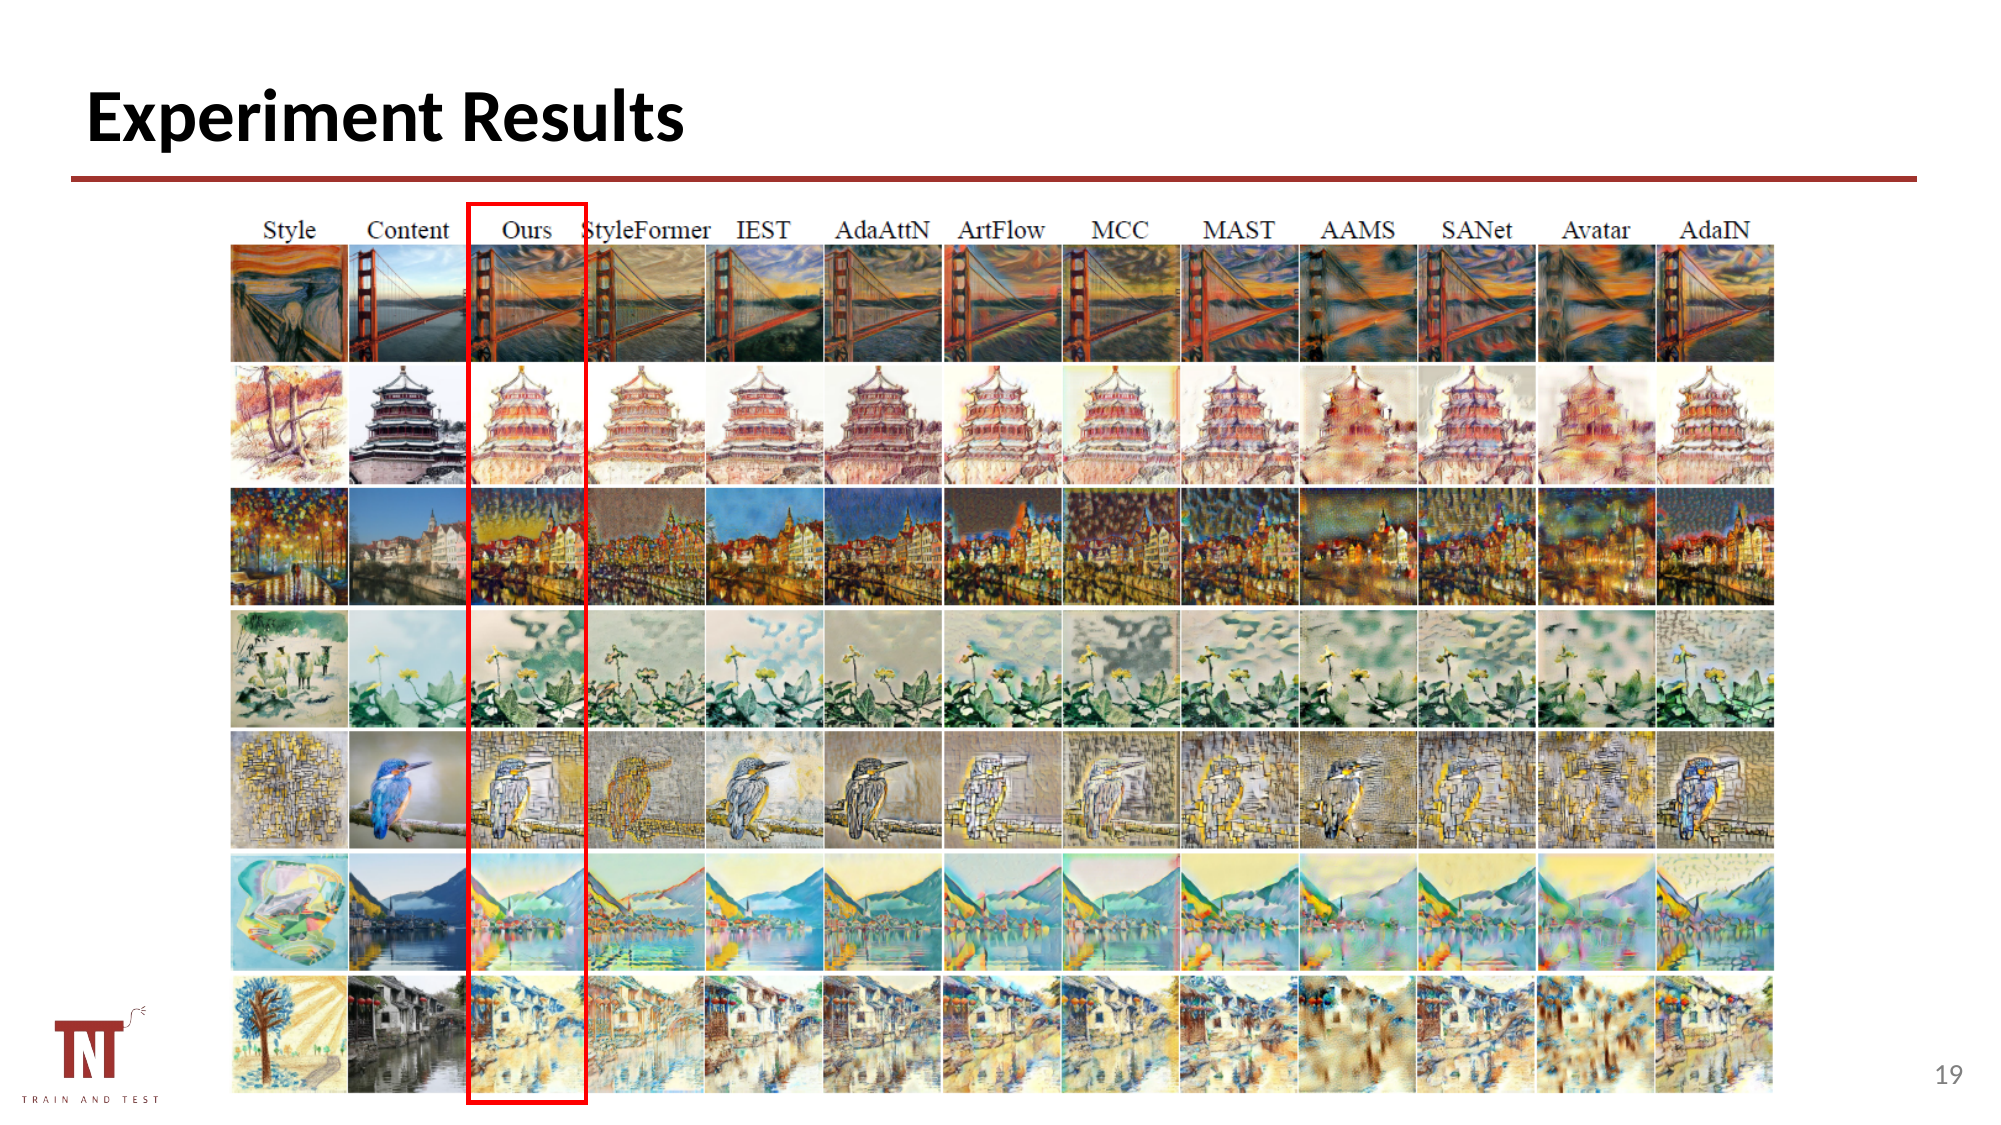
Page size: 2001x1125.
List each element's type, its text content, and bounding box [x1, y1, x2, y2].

slide_number 18 [1805, 1042, 1979, 1103]
picture [21, 1003, 160, 1110]
picture [195, 204, 1805, 1103]
title Experiment Results [71, 59, 1917, 175]
